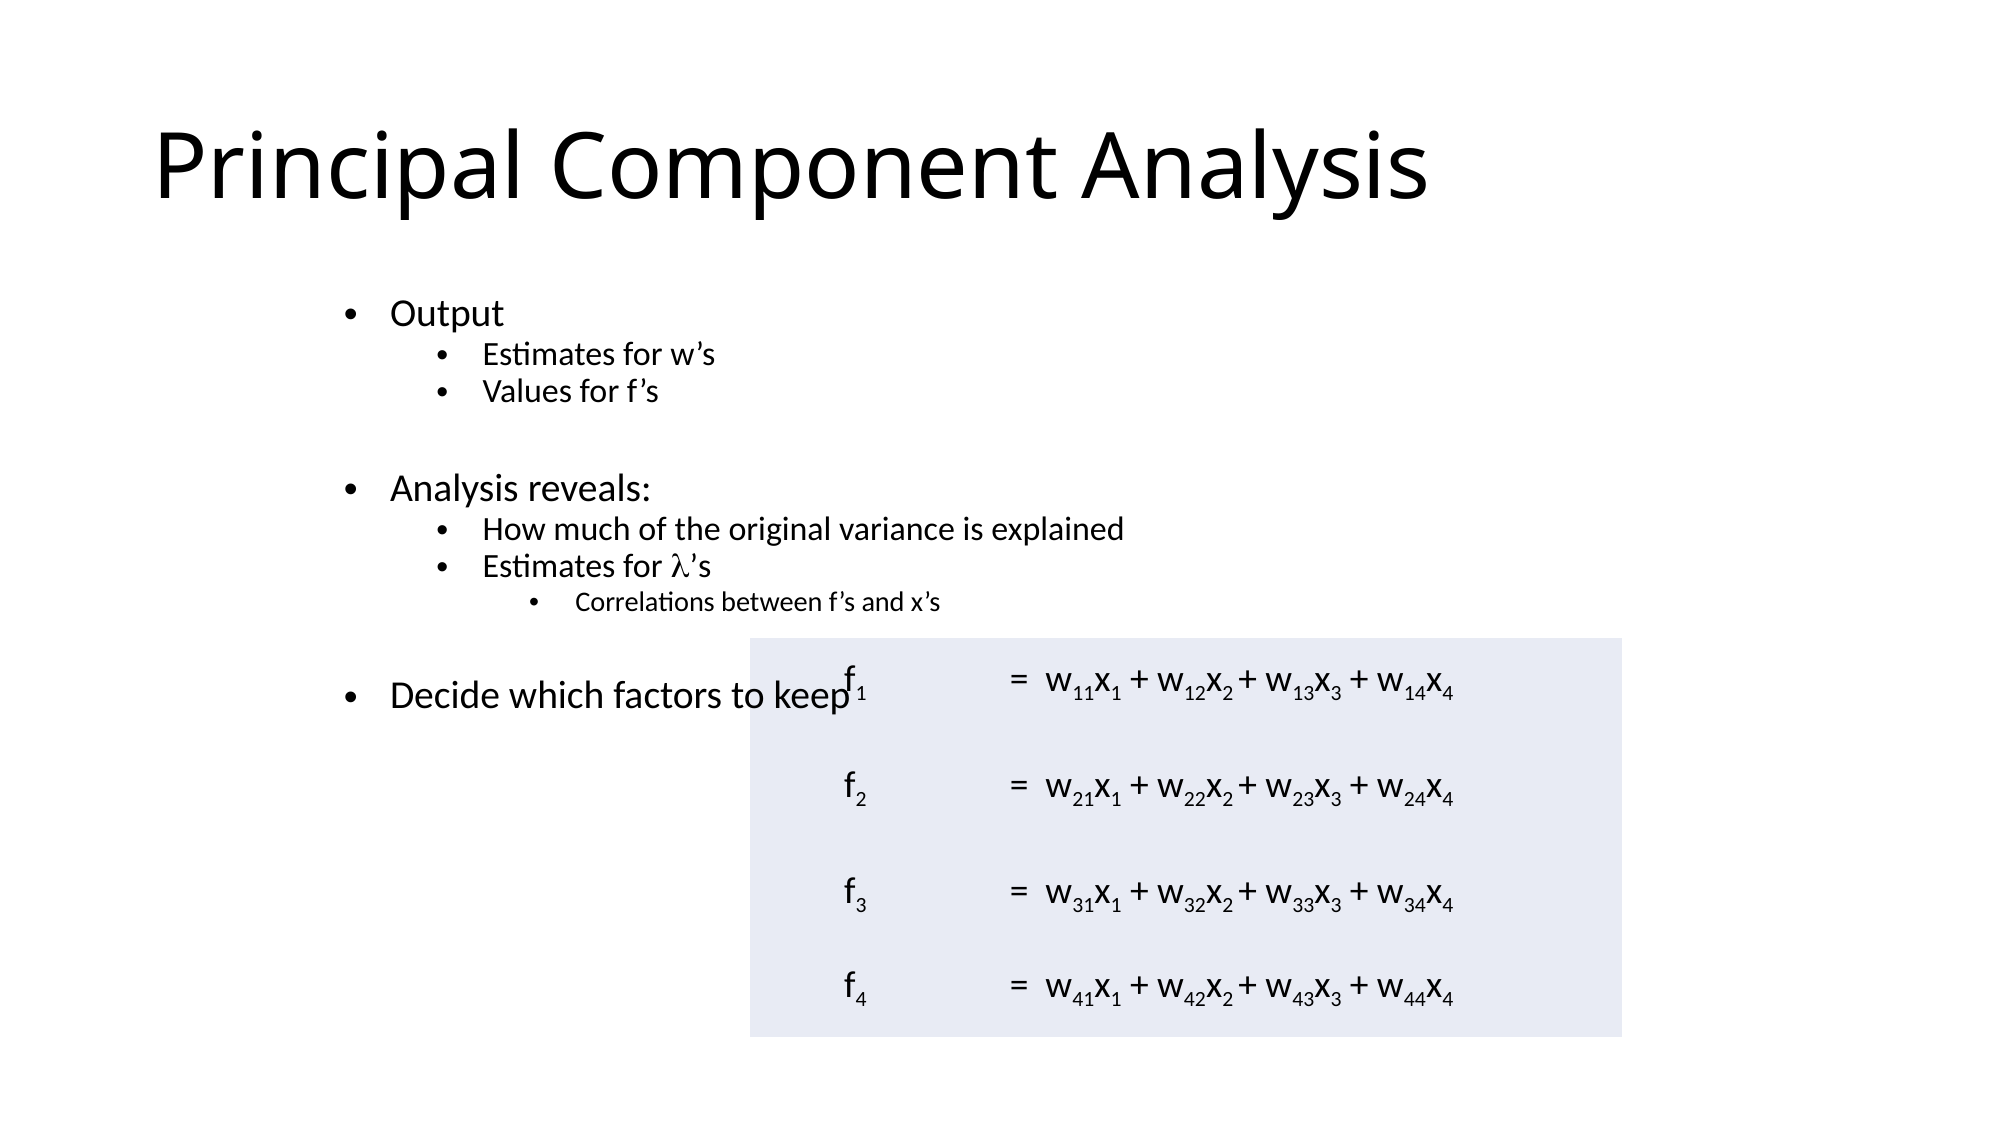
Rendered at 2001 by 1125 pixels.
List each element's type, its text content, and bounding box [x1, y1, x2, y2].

table_cell f4 [750, 944, 961, 1037]
title Principal Component Analysis [137, 59, 1863, 278]
table_cell = w21x1 + w22x2 + w23x3 + w24x4 [961, 731, 1622, 850]
list Output Estimates for w’s Values for f’s Analysis reveals: How much of the original variance is explained Estimates for ’s Correlations between f’s and x’s Decide which factors to keep [328, 290, 1679, 728]
table_cell f3 [750, 850, 961, 944]
table_cell = w41x1 + w42x2 + w43x3 + w44x4 [961, 944, 1622, 1037]
table_cell f2 [750, 731, 961, 850]
table_cell = w31x1 + w32x2 + w33x3 + w34x4 [961, 850, 1622, 944]
